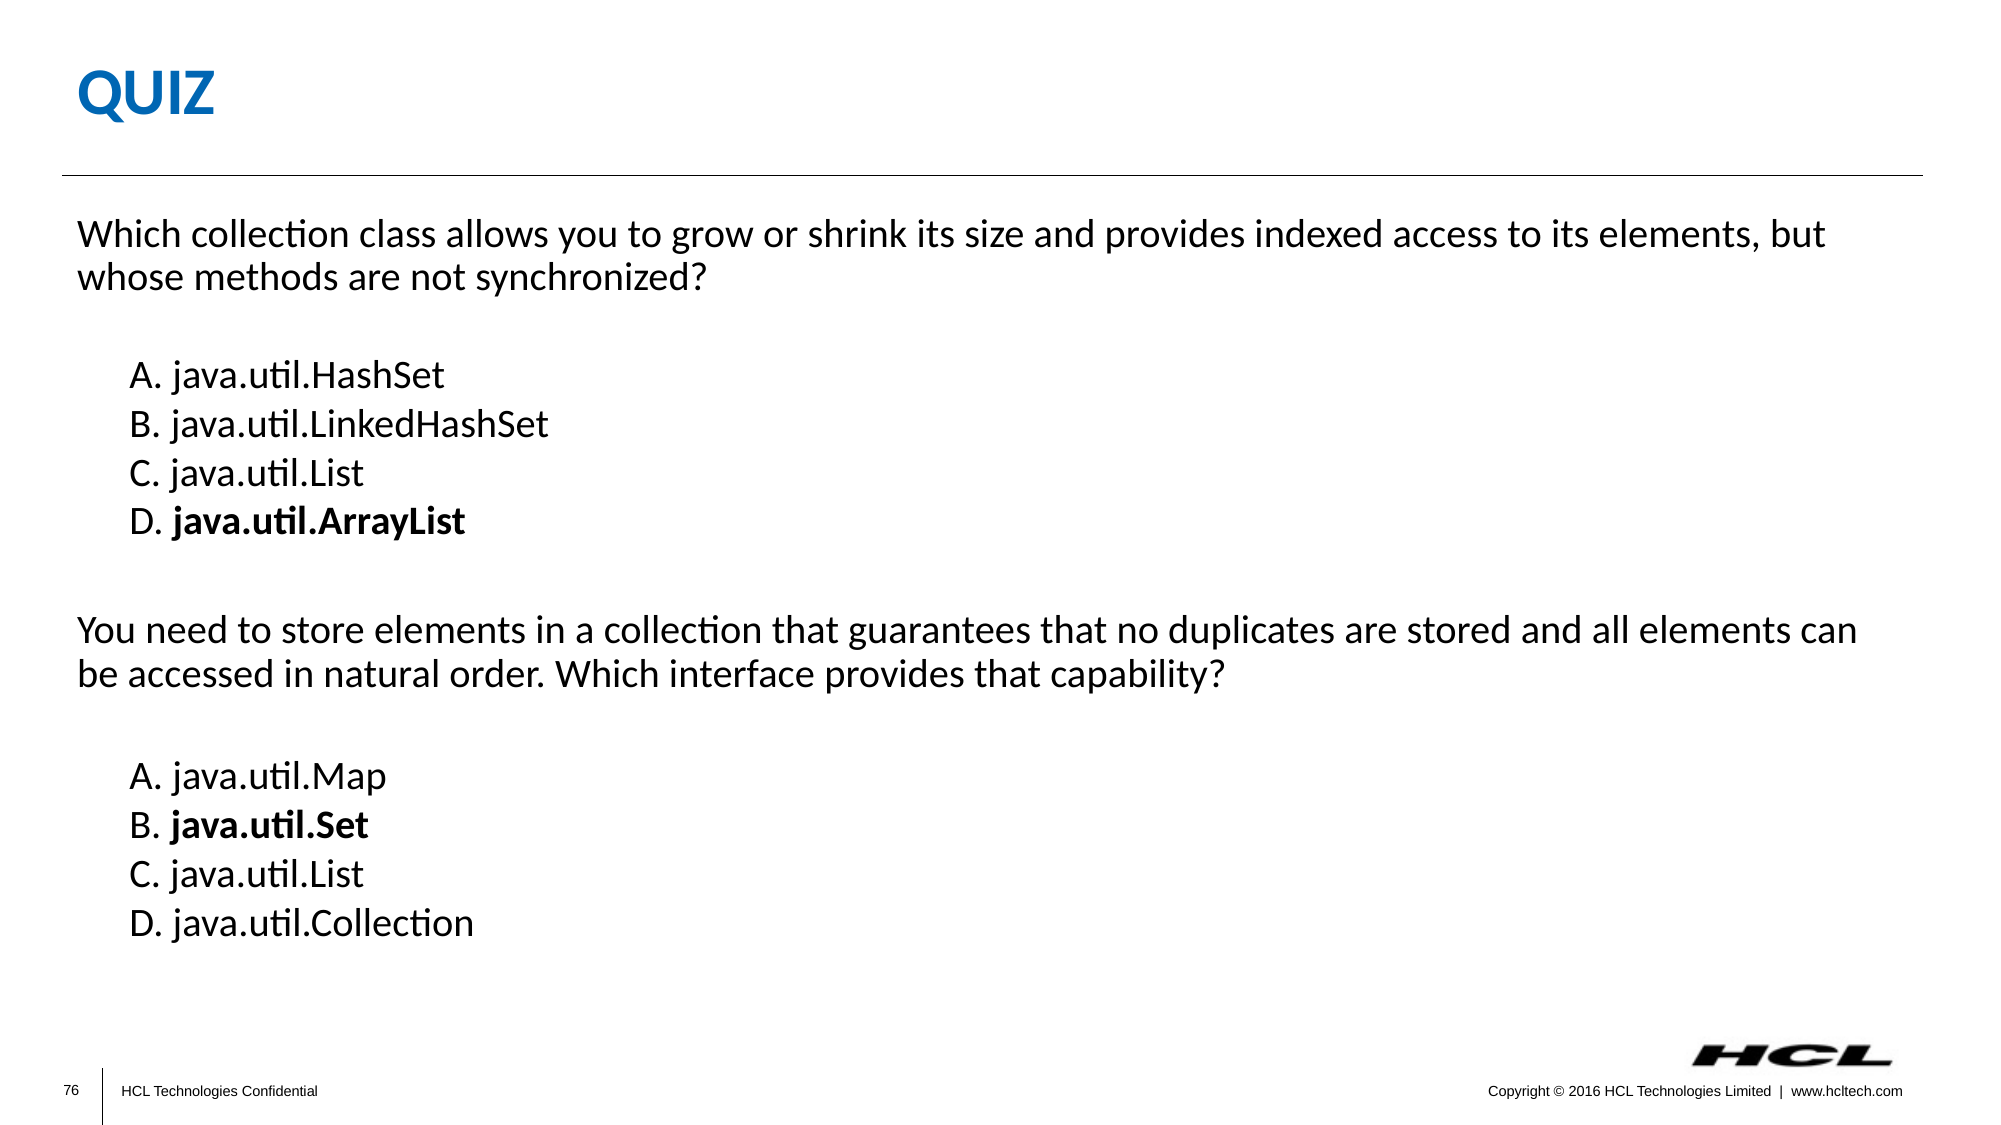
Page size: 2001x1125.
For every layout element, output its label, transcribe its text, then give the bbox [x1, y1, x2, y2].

title Quiz [62, 42, 1781, 144]
list Which collection class allows you to grow or shrink its size and provides indexed access to its elements, but whose methods are not synchronized? A. java.util.HashSet B. java.util.LinkedHashSet C. java.util.List D. java.util.ArrayList You need to store elements in a collection that guarantees that no duplicates are stored and all elements can be accessed in natural order. Which interface provides that capability? A. java.util.Map B. java.util.Set C. java.util.List D. java.util.Collection [62, 204, 1924, 1014]
picture [1660, 1024, 1924, 1080]
